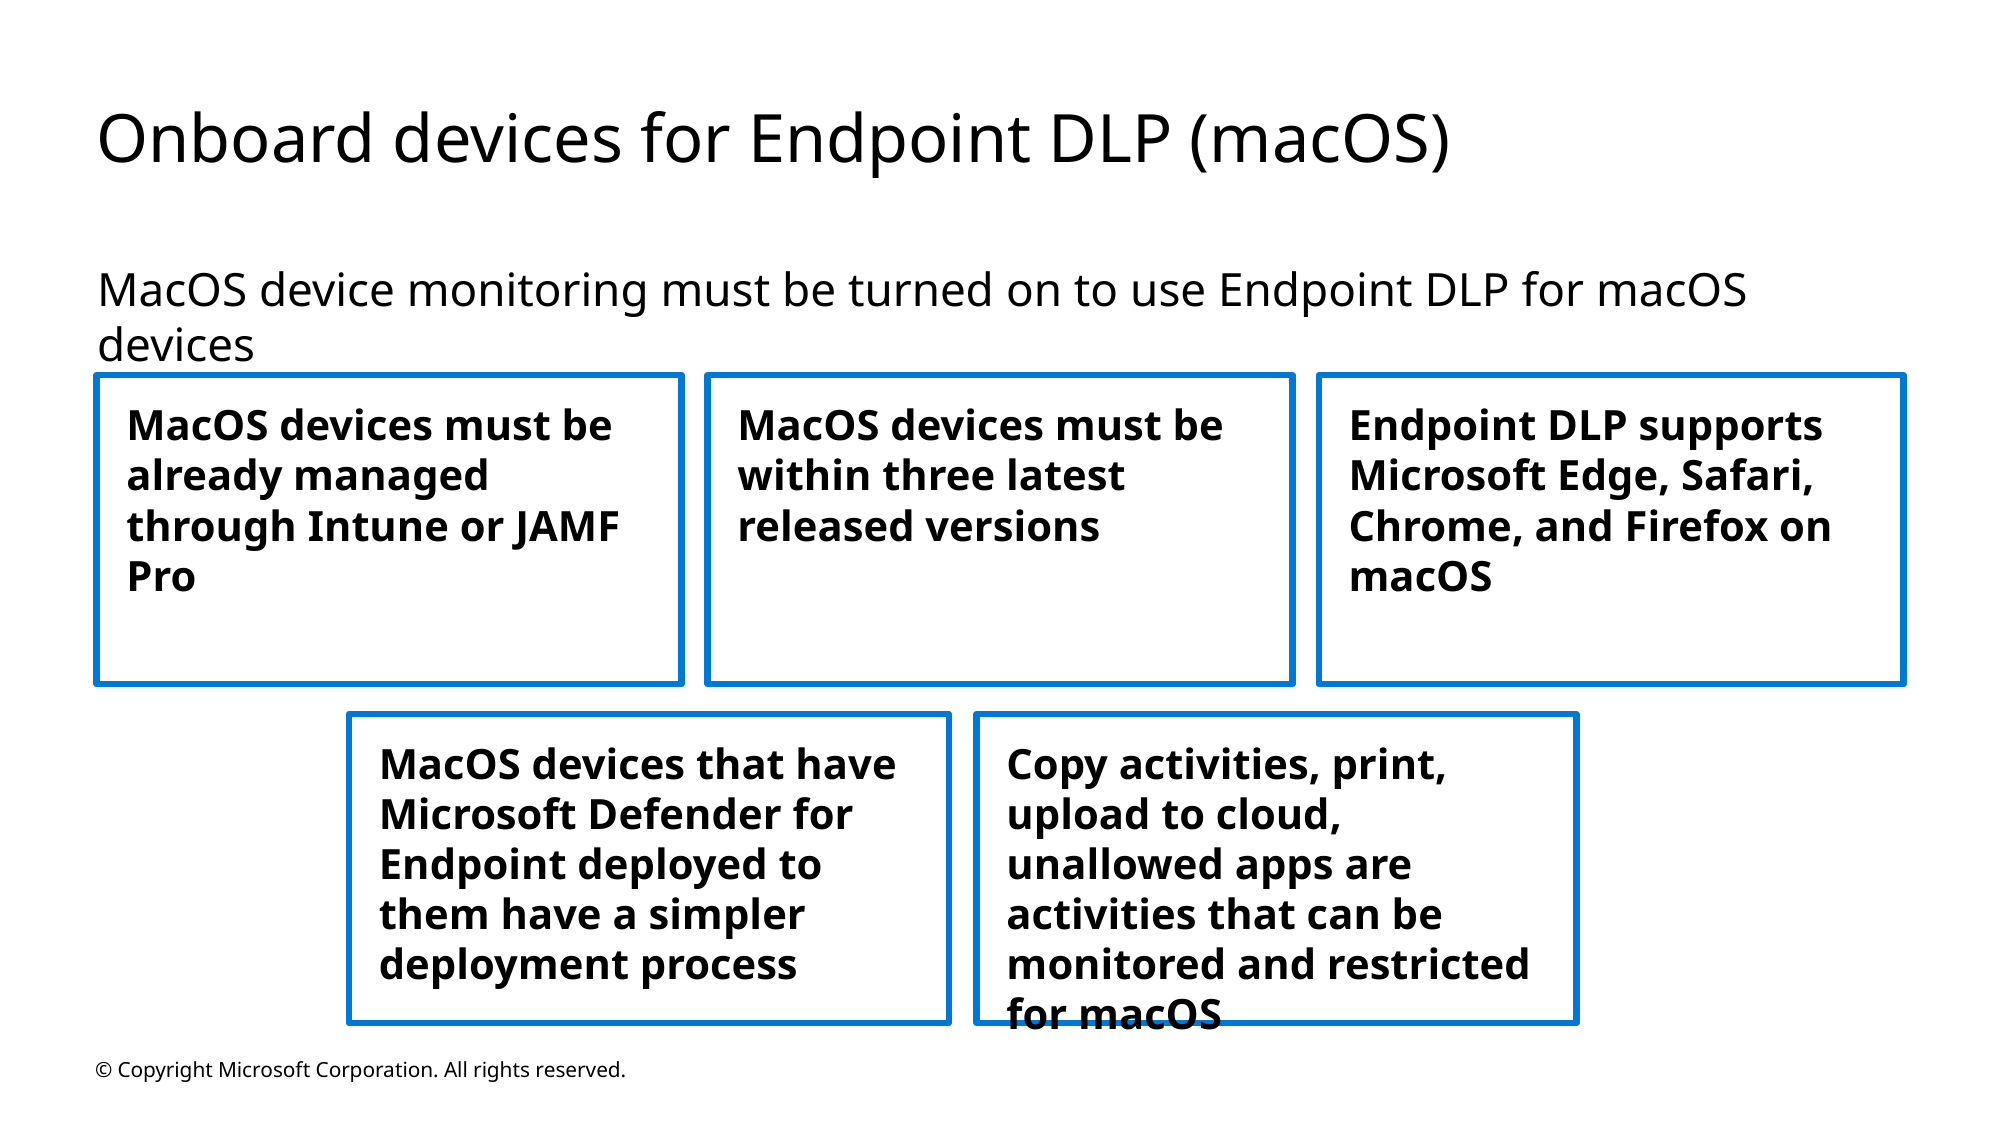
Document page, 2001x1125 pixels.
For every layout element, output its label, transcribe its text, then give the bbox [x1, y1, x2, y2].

title Onboard devices for Endpoint DLP (macOS) [96, 96, 1904, 177]
text_box MacOS devices that have Microsoft Defender for Endpoint deployed to them have a simpler deployment process [348, 713, 949, 1023]
text_box Copy activities, print, upload to cloud, unallowed apps are activities that can be monitored and restricted for macOS [976, 713, 1577, 1023]
text_box Endpoint DLP supports Microsoft Edge, Safari, Chrome, and Firefox on macOS [1318, 375, 1904, 685]
text_box MacOS devices must be already managed through Intune or JAMF Pro [96, 375, 682, 685]
text_box MacOS devices must be within three latest released versions [707, 375, 1293, 685]
list MacOS device monitoring must be turned on to use Endpoint DLP for macOS devices [97, 261, 1904, 317]
